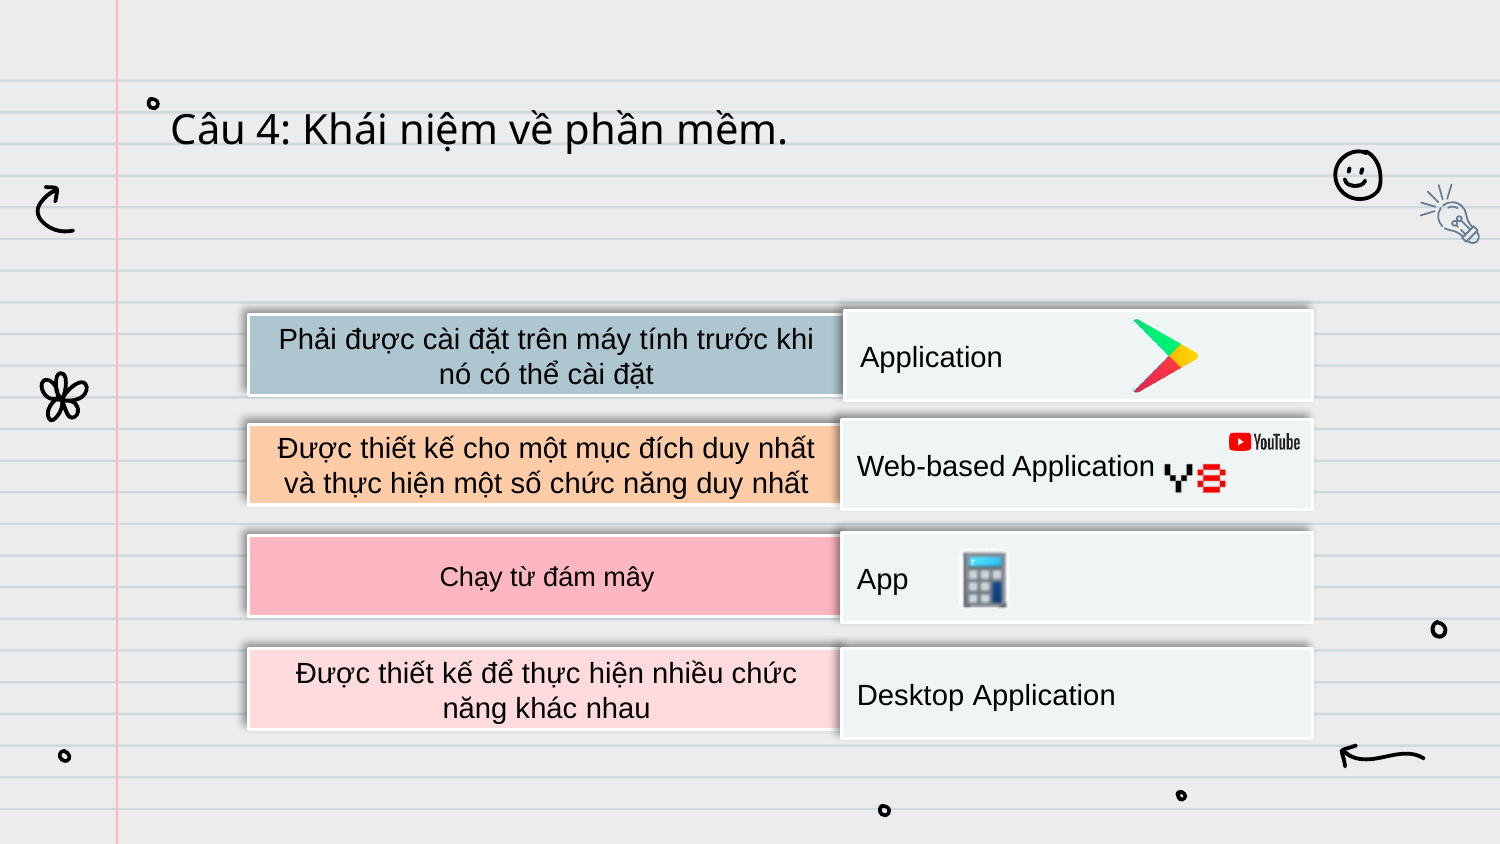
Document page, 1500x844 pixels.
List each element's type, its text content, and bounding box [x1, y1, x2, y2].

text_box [1419, 183, 1481, 245]
text_box Chạy từ đám mây [248, 535, 830, 617]
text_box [844, 310, 1313, 401]
text_box Desktop Application [841, 649, 1313, 739]
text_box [841, 419, 1313, 516]
text_box Được thiết kế để thực hiện nhiều chức năng khác nhau [248, 648, 831, 730]
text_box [841, 526, 1313, 642]
text_box Được thiết kế cho một mục đích duy nhất và thực hiện một số chức năng duy nhất [248, 424, 832, 506]
title Câu 4: Khái niệm về phần mềm. [155, 62, 1234, 195]
text_box Phải được cài đặt trên máy tính trước khi nó có thể cài đặt [248, 314, 834, 396]
